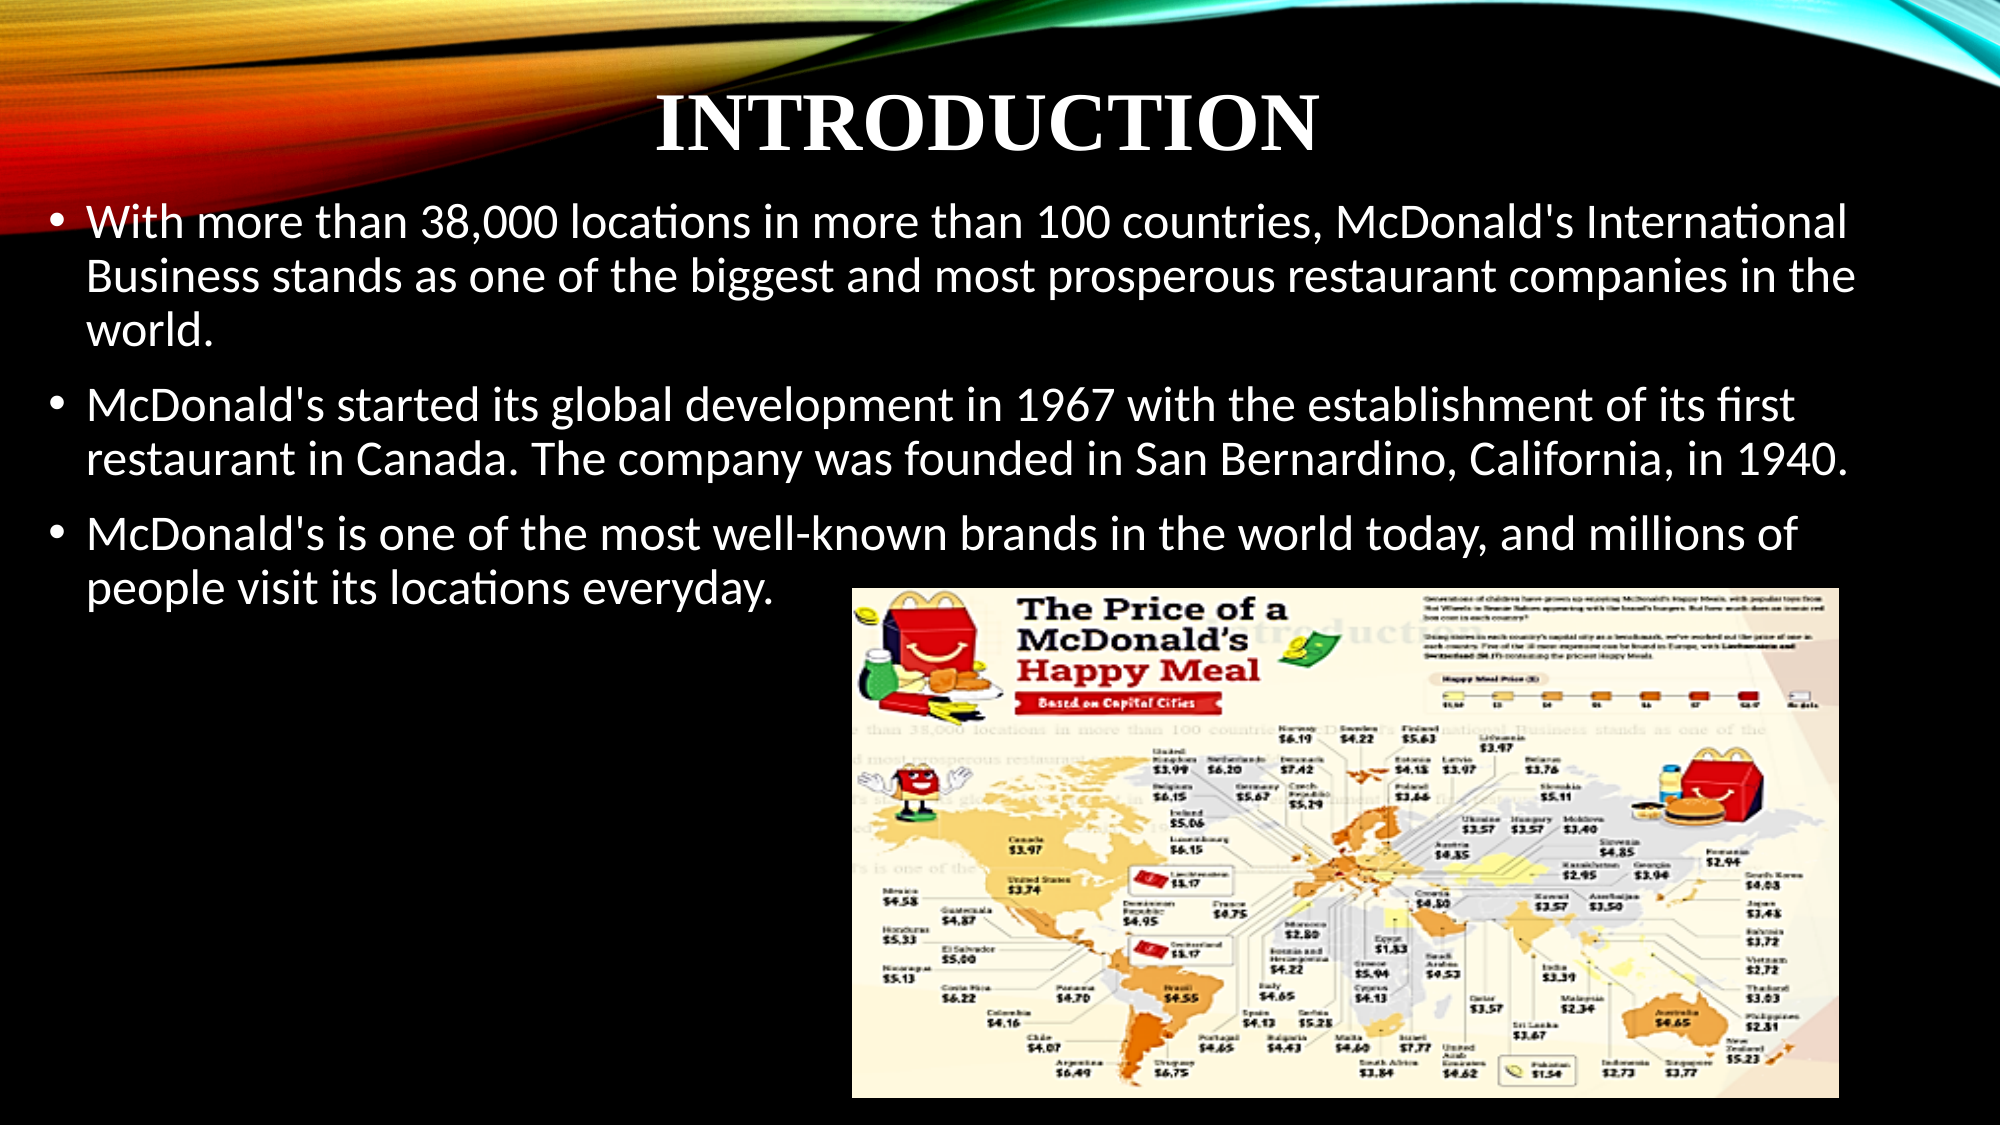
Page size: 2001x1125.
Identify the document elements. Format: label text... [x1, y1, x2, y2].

list With more than 38,000 locations in more than 100 countries, McDonald's International Business stands as one of the biggest and most prosperous restaurant companies in the world. McDonald's started its global development in 1967 with the establishment of its first restaurant in Canada. The company was founded in San Bernardino, California, in 1940. McDonald's is one of the most well-known brands in the world today, and millions of people visit its locations everyday. [33, 188, 1888, 697]
title Introduction [137, 59, 1838, 188]
picture [0, 0, 2000, 237]
picture [852, 588, 1839, 1098]
